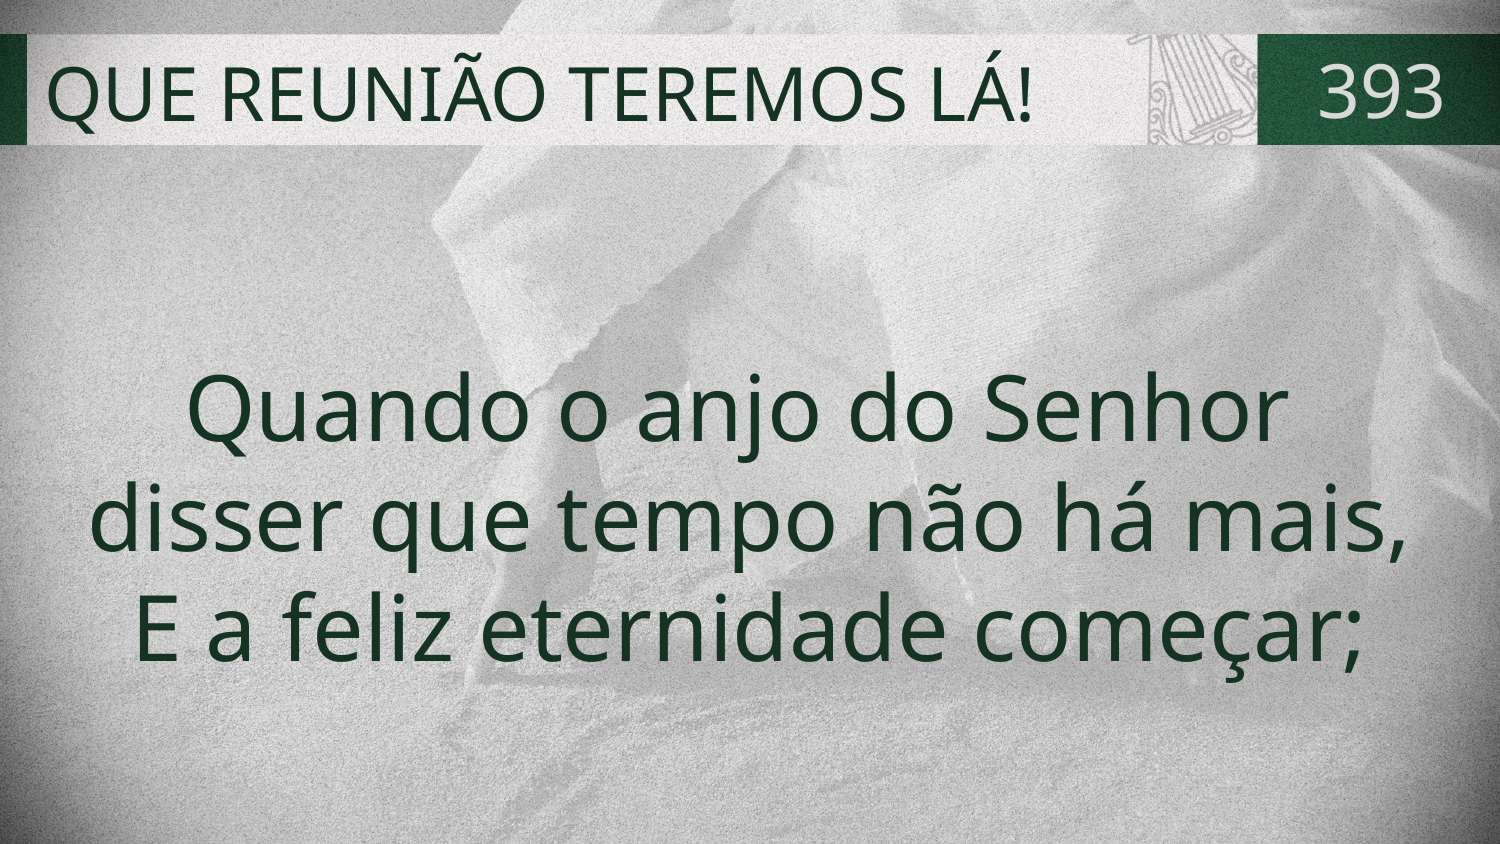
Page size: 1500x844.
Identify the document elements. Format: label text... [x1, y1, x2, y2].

picture [0, 0, 1500, 185]
title QUE REUNIÃO TEREMOS LÁ! [29, 33, 1258, 151]
list Quando o anjo do Senhor disser que tempo não há mais, E a feliz eternidade começar; [0, 185, 1500, 844]
list 393 [1281, 36, 1483, 143]
